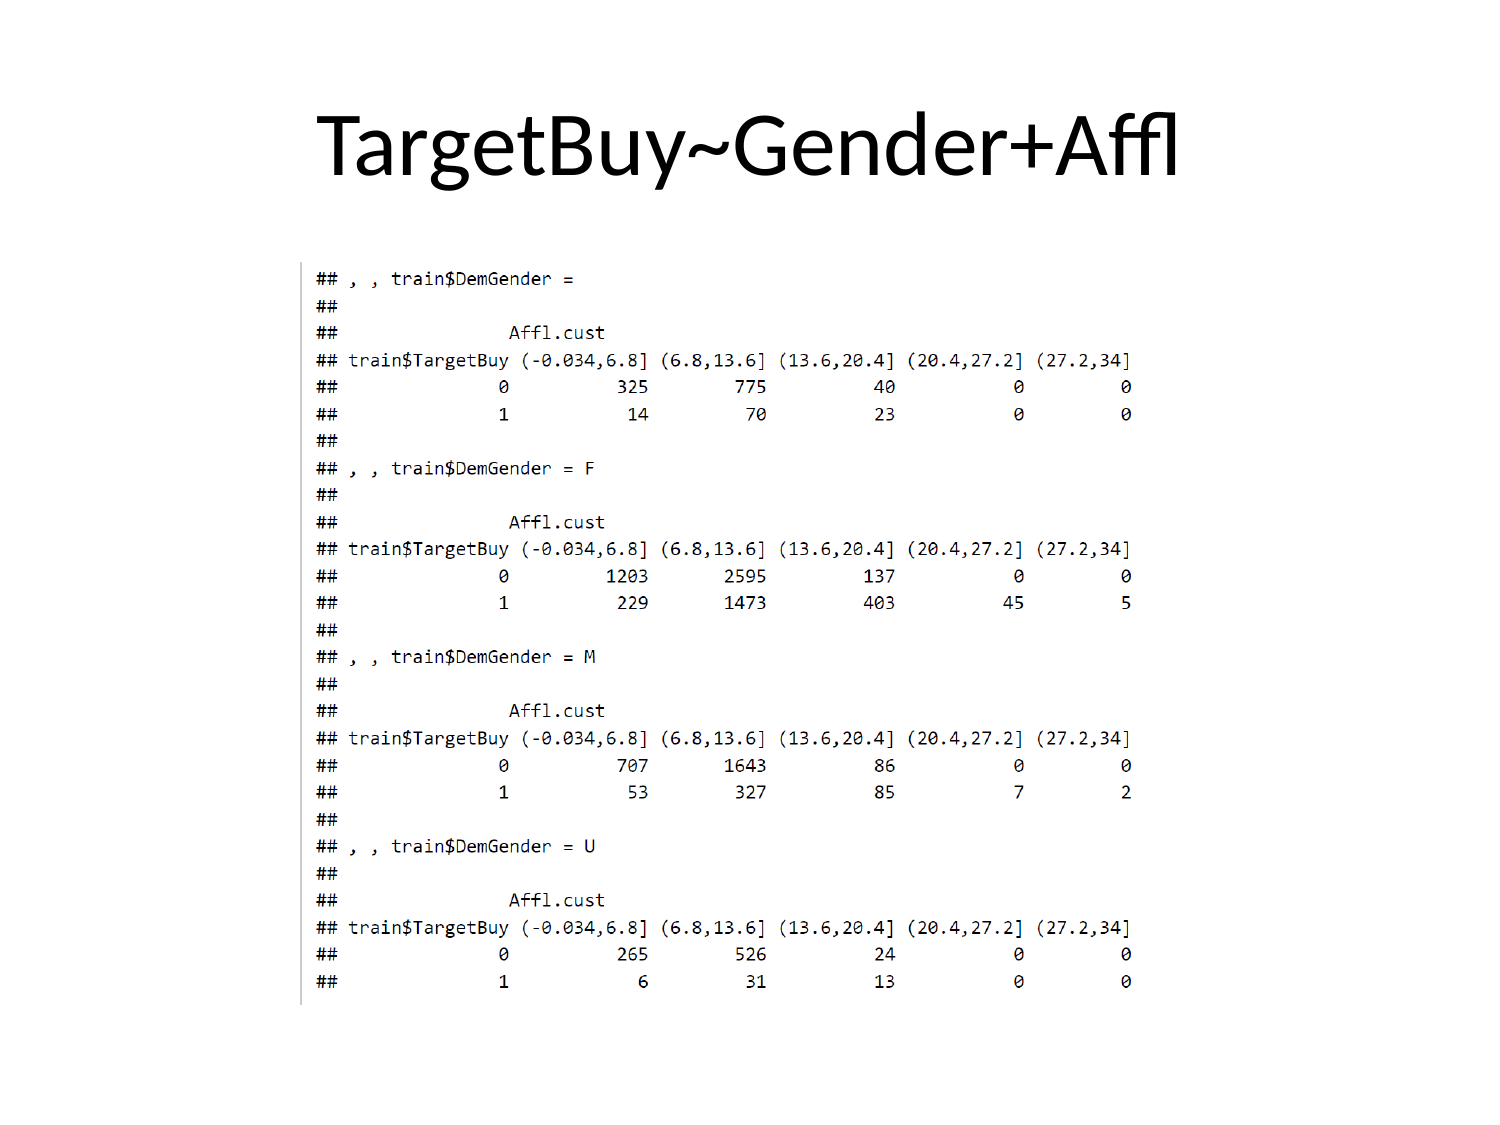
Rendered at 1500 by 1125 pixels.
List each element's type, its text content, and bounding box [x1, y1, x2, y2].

title TargetBuy~Gender+Affl [75, 45, 1425, 233]
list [299, 262, 1201, 1006]
